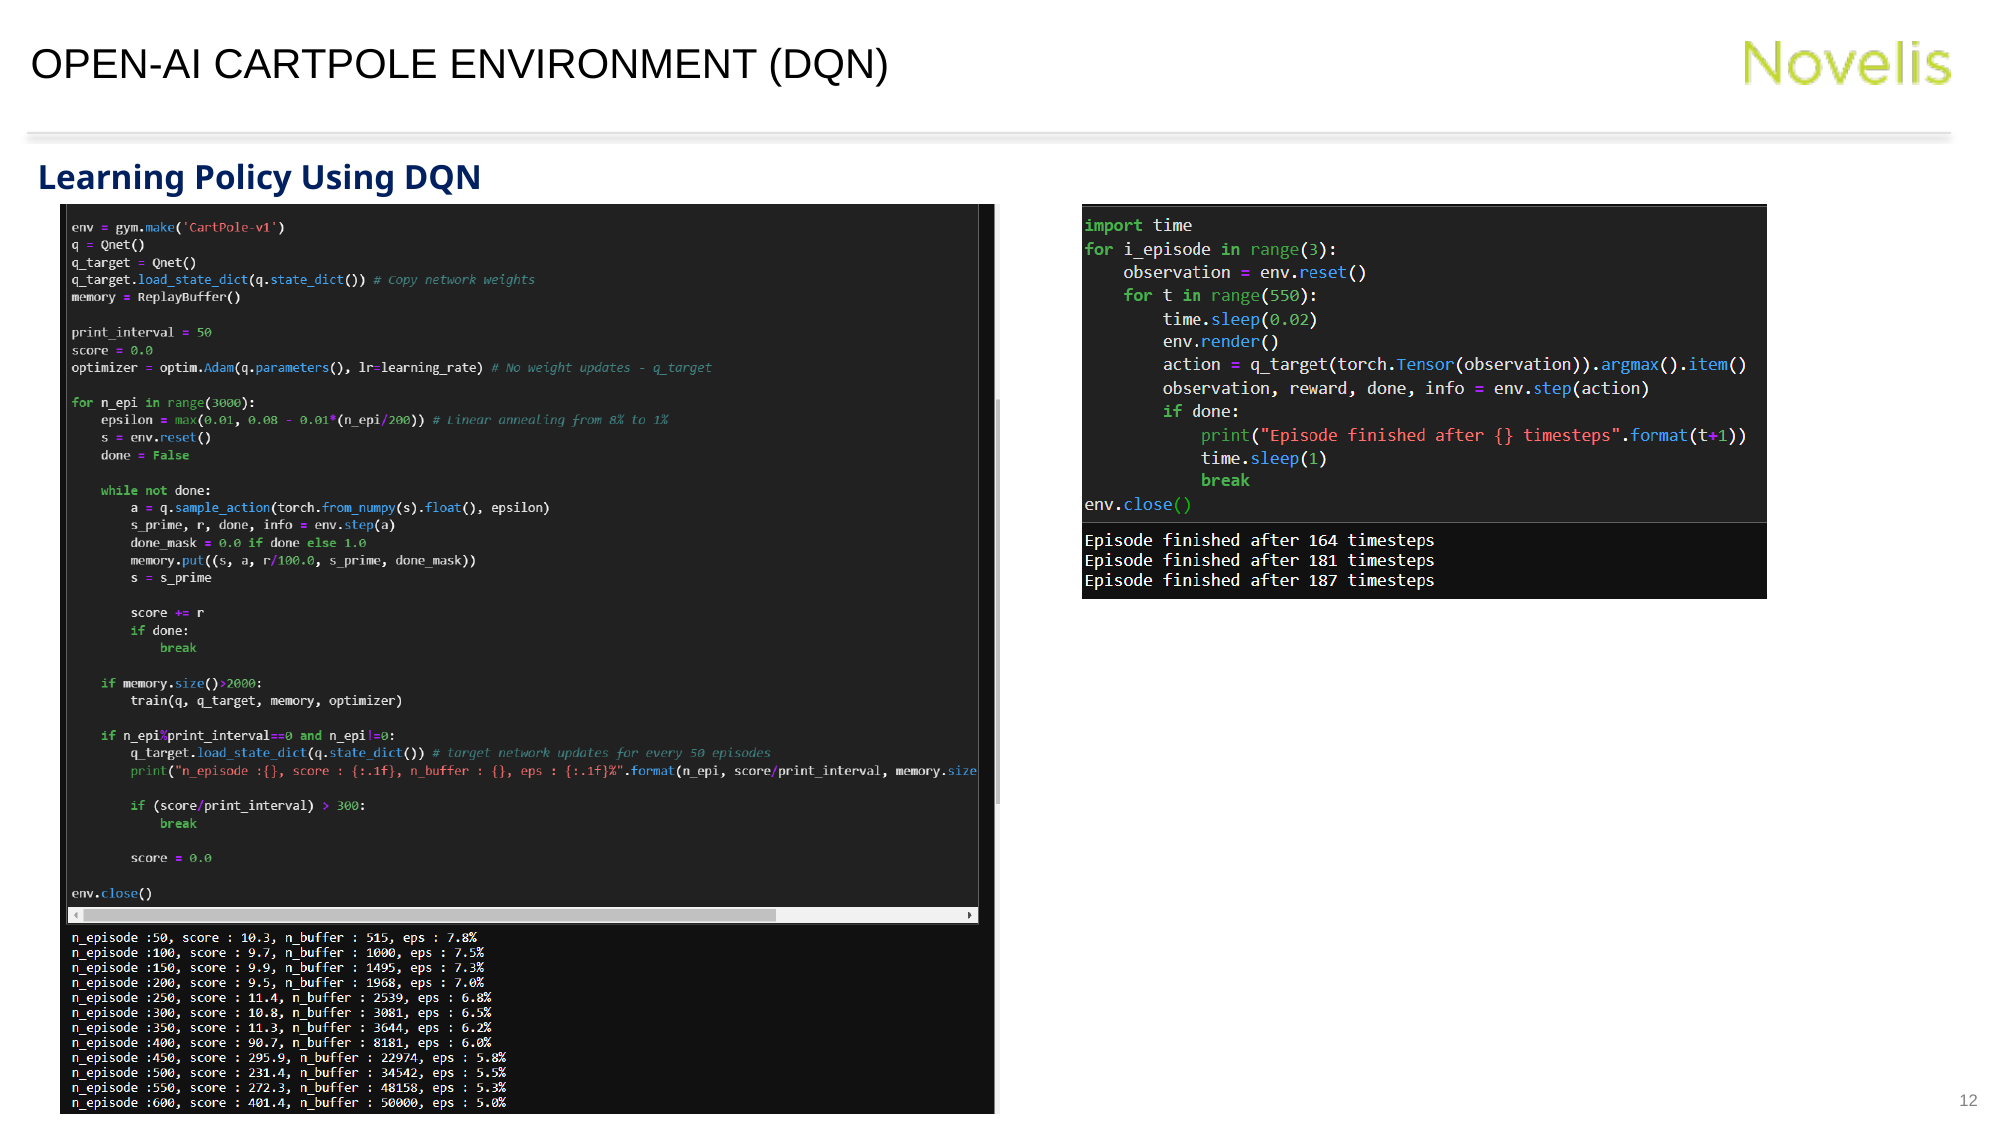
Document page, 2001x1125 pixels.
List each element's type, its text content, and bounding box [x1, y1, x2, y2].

title Open-AI Cartpole Environment (DQN) [30, 36, 1625, 225]
text_box Learning Policy Using DQN [22, 149, 498, 204]
picture [60, 204, 1001, 1114]
picture [1082, 204, 1768, 600]
picture [1745, 41, 1951, 85]
